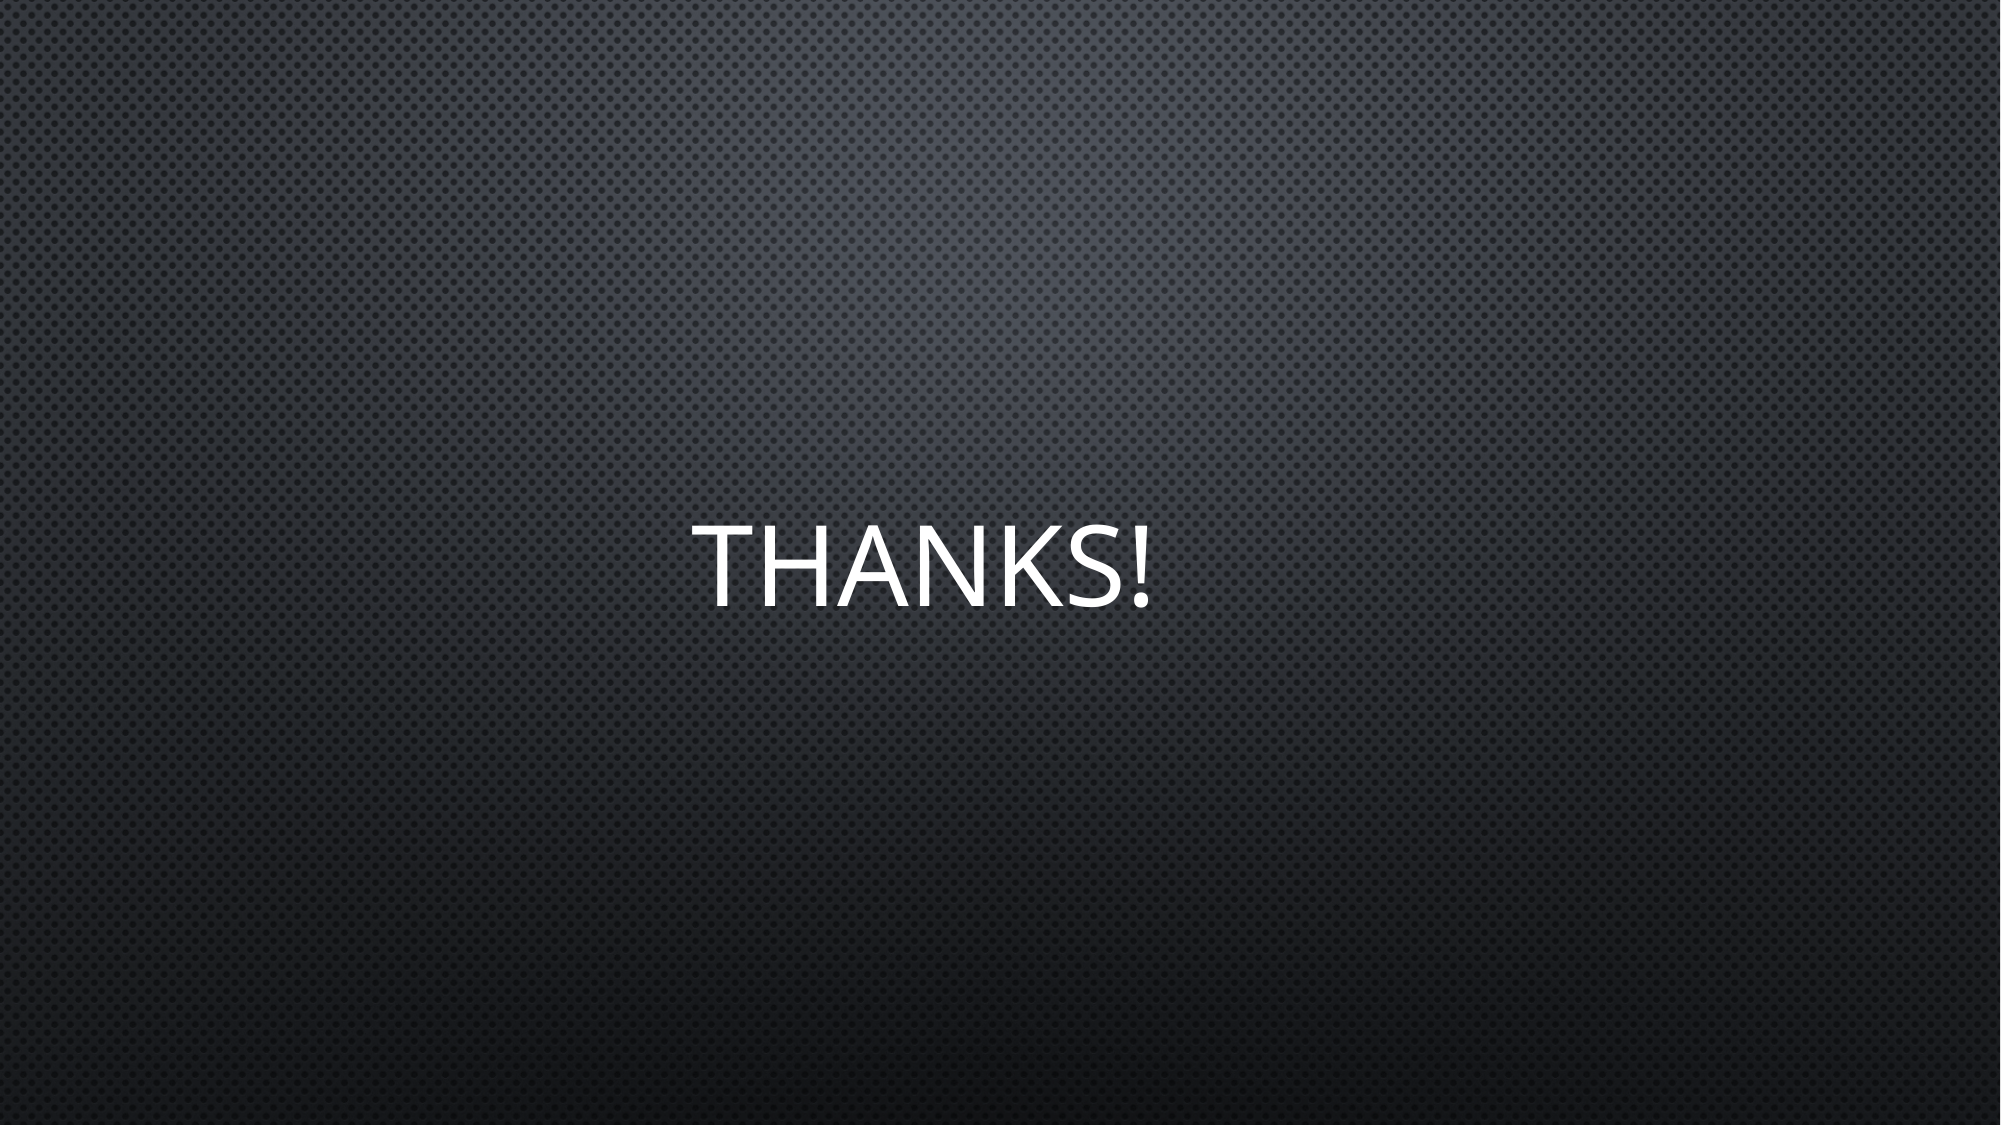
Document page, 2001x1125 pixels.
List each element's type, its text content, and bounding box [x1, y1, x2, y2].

text_box THANKS! [676, 486, 1324, 637]
